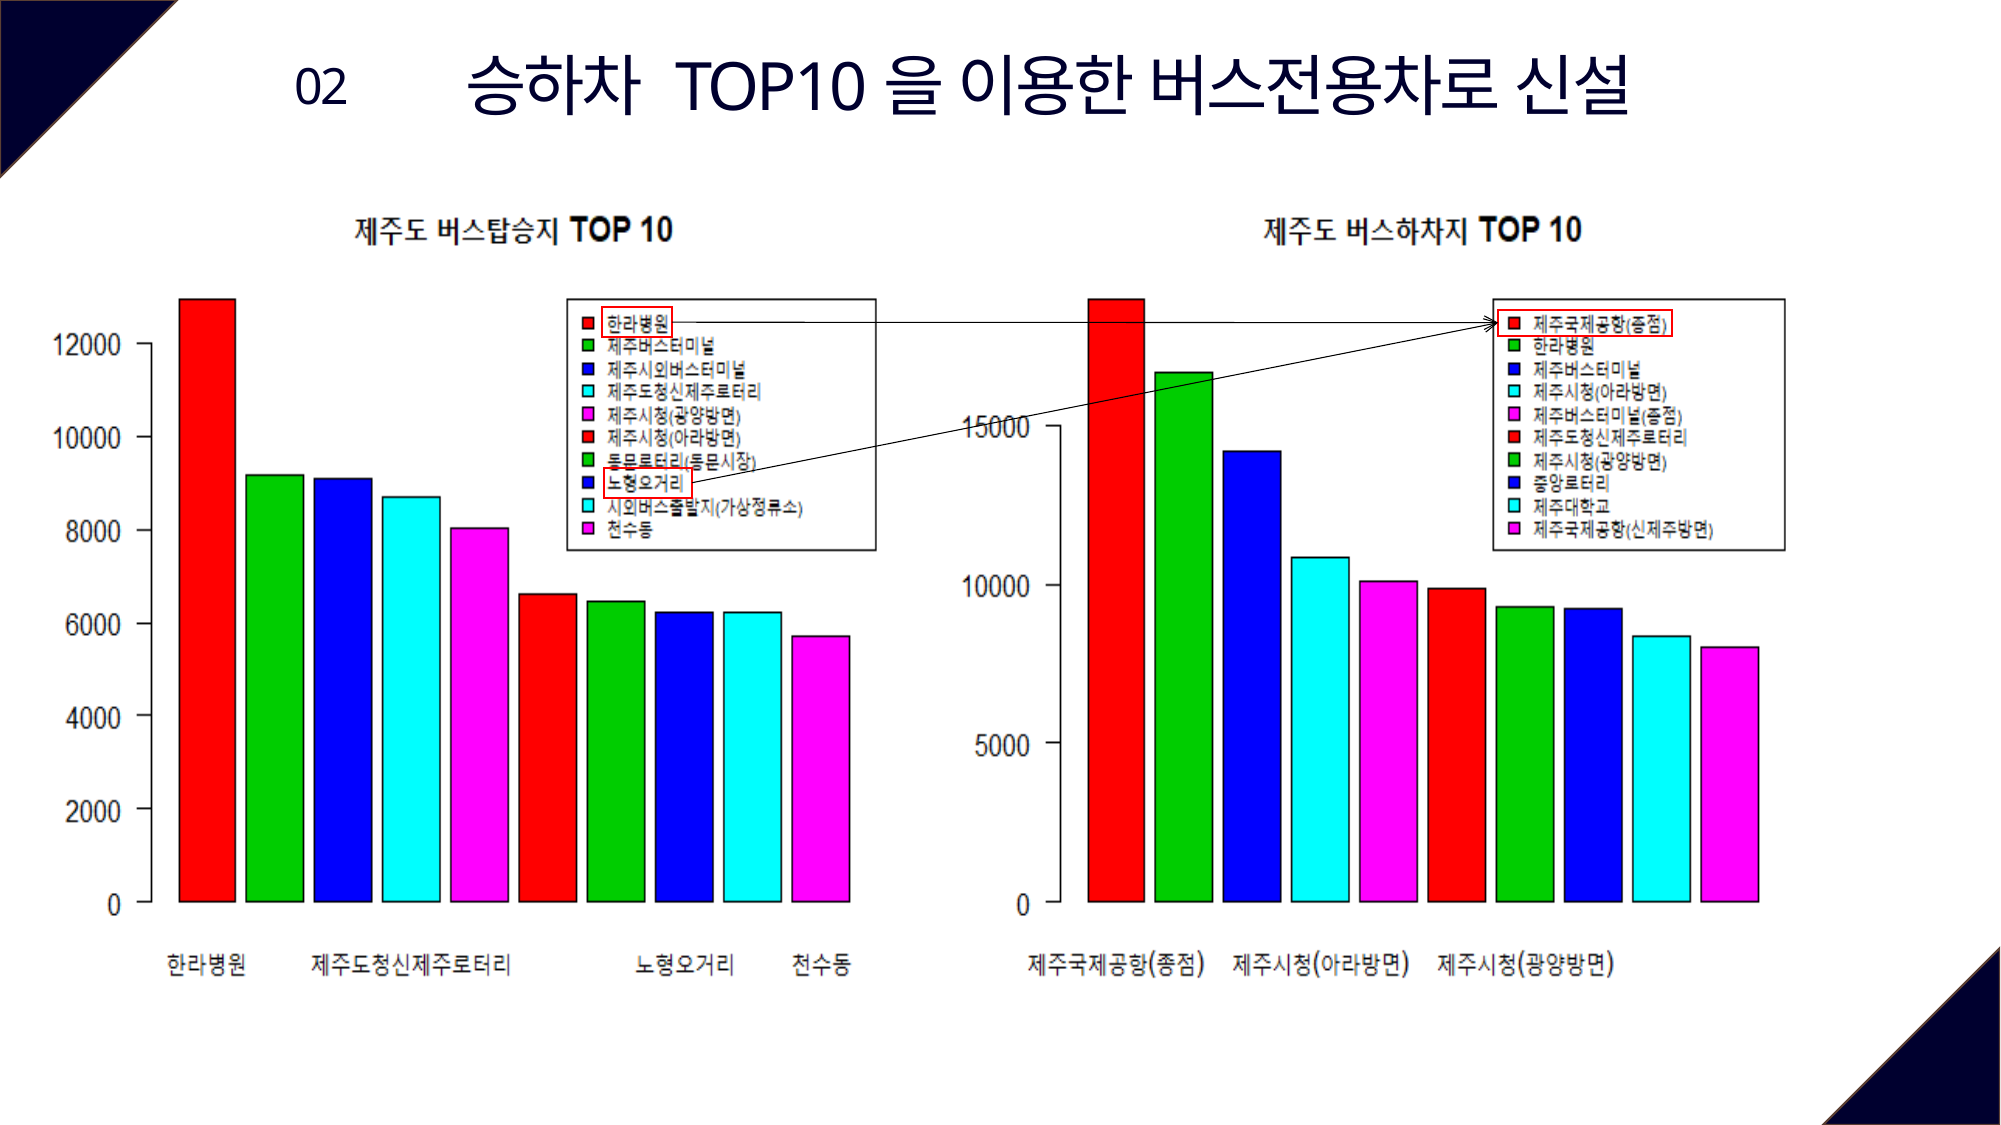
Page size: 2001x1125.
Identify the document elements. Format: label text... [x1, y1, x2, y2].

text_box 02. [274, 47, 366, 156]
picture [30, 156, 1848, 1088]
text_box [691, 323, 1499, 483]
text_box 승하차 TOP10을 이용한 버스전용차로 신설 [424, 36, 1675, 132]
